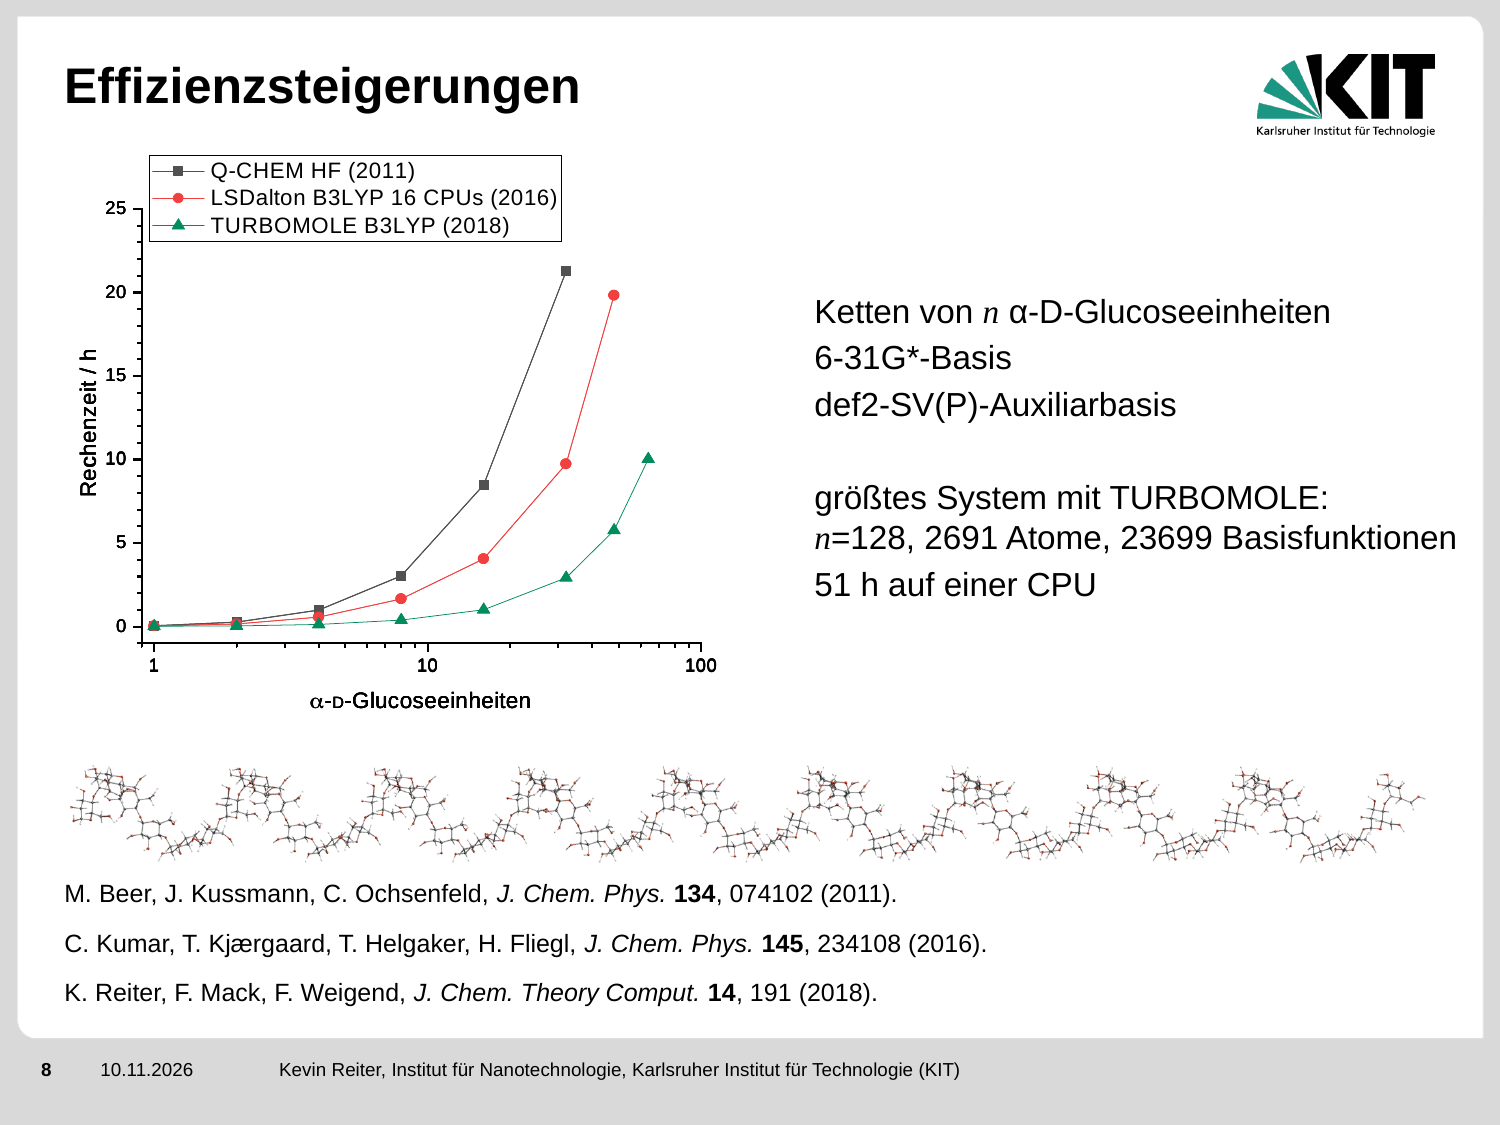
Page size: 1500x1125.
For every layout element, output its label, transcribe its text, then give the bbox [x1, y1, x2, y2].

list Ketten von n α-d-Glucoseeinheiten 6-31G*-Basis def2-SV(P)-Auxiliarbasis größtes System mit TURBOMOLE: n=128, 2691 Atome, 23699 Basisfunktionen 51 h auf einer CPU M. Beer, J. Kussmann, C. Ochsenfeld, J. Chem. Phys. 134, 074102 (2011). C. Kumar, T. Kjærgaard, T. Helgaker, H. Fliegl, J. Chem. Phys. 145, 234108 (2016). K. Reiter, F. Mack, F. Weigend, J. Chem. Theory Comput. 14, 191 (2018). [64, 196, 1483, 1000]
title Effizienzsteigerungen [64, 21, 1198, 174]
footer Kevin Reiter, Institut für Nanotechnologie, Karlsruher Institut für Technologie (KIT) [279, 1057, 976, 1117]
picture [0, 0, 1500, 1125]
